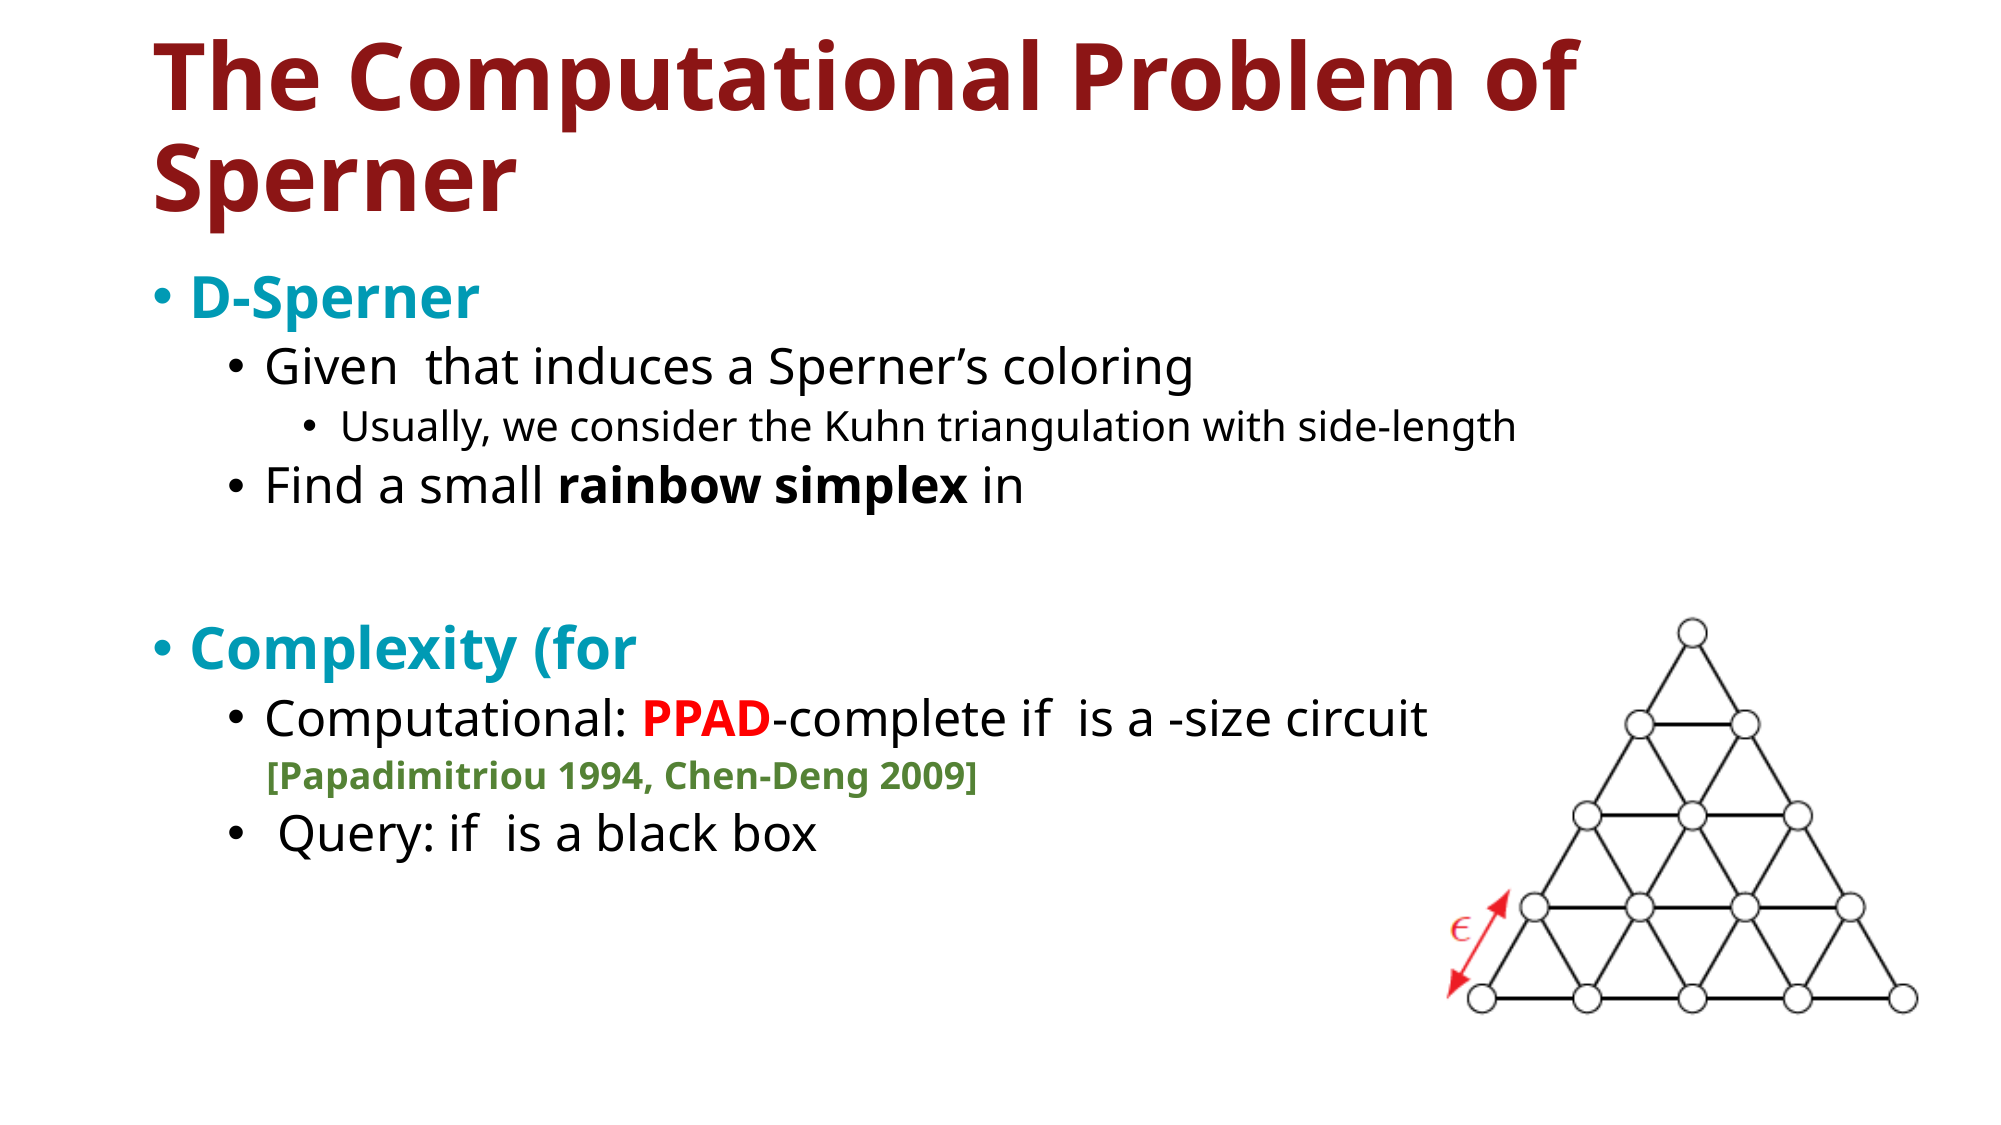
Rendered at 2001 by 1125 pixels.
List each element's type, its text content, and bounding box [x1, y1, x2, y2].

picture [1352, 562, 2000, 1047]
title The Computational Problem of Sperner [137, 22, 1863, 240]
